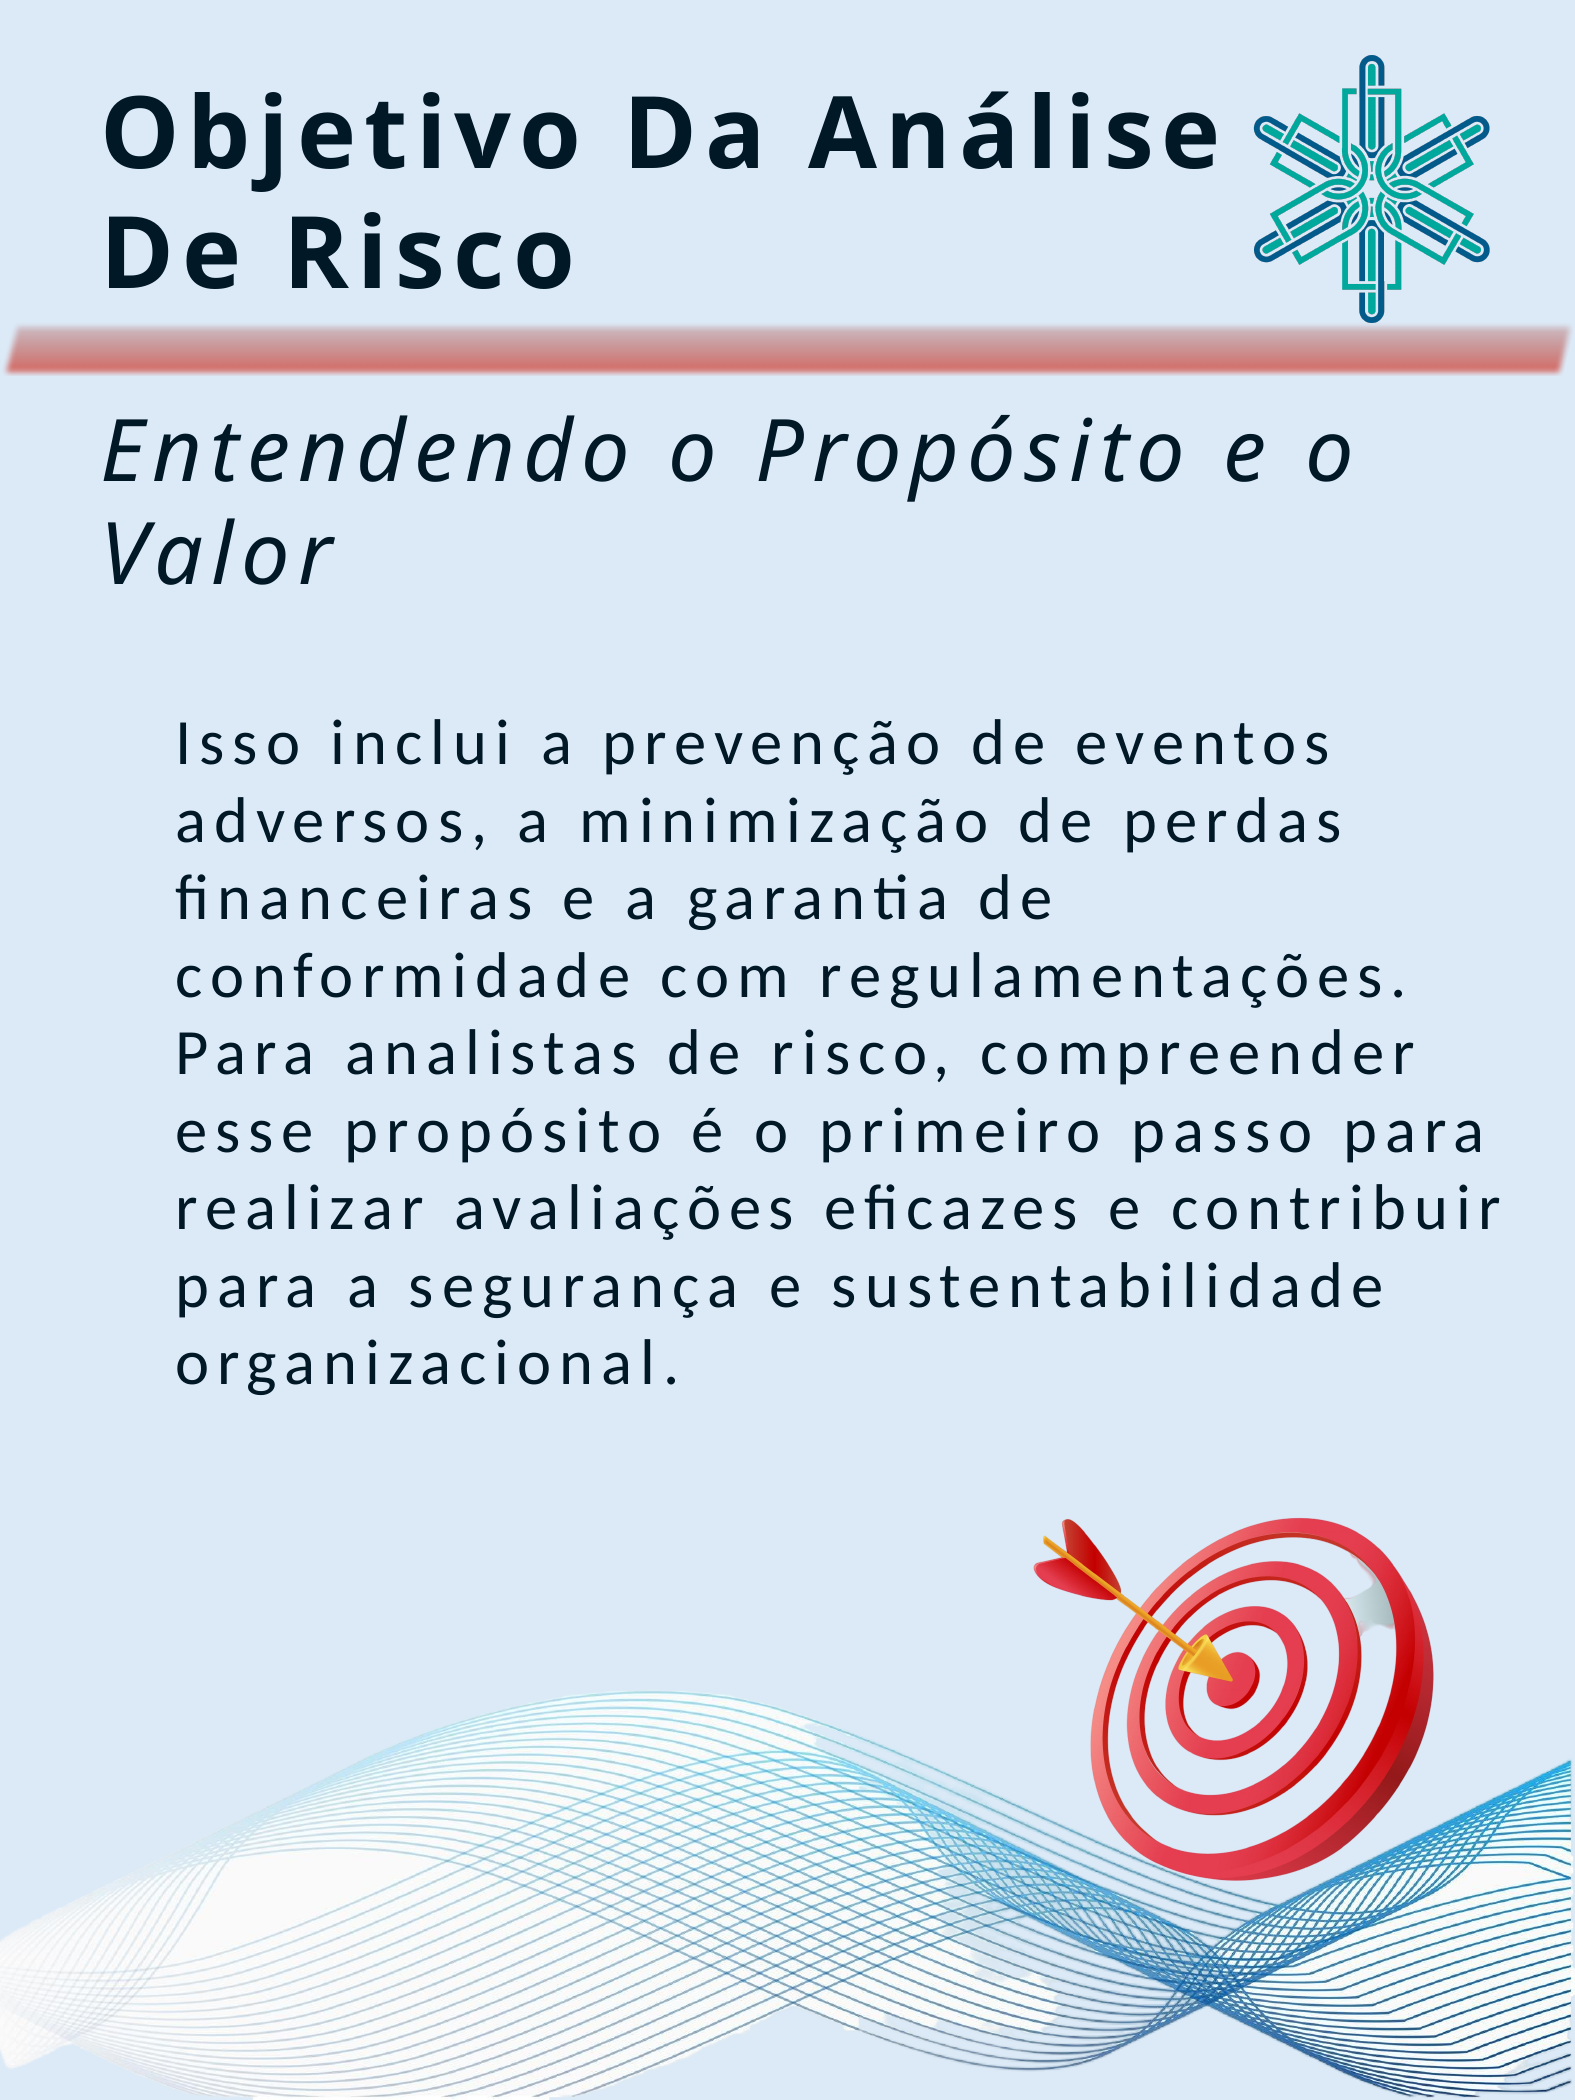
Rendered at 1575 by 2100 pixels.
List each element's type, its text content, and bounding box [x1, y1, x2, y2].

text_box Entendendo o Propósito e o Valor [85, 388, 1490, 610]
text_box Isso inclui a prevenção de eventos adversos, a minimização de perdas financeiras e a garantia de conformidade com regulamentações. Para analistas de risco, compreender esse propósito é o primeiro passo para realizar avaliações eficazes e contribuir para a segurança e sustentabilidade organizacional. [85, 692, 1527, 1405]
text_box [12, 330, 1566, 369]
picture [1251, 54, 1490, 323]
text_box Objetivo Da Análise De Risco [85, 61, 1251, 317]
picture [0, 1438, 1575, 2100]
